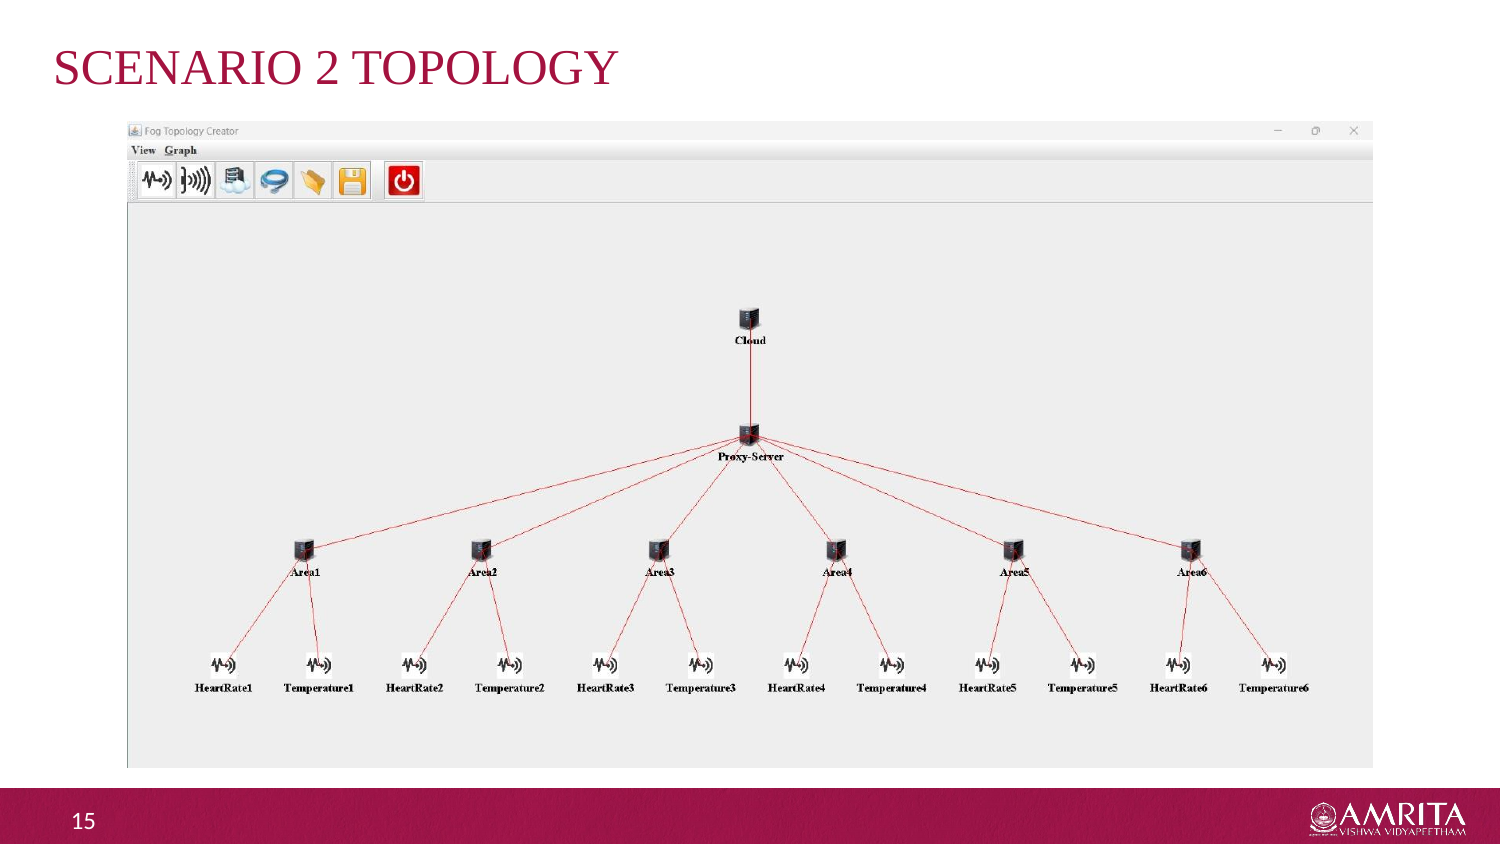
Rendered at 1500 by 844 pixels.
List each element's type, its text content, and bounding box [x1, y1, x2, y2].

slide_number ‹#› [14, 797, 108, 842]
picture [127, 121, 1373, 769]
title SCENARIO 2 TOPOLOGY [41, 42, 1450, 95]
picture [0, 788, 1500, 844]
